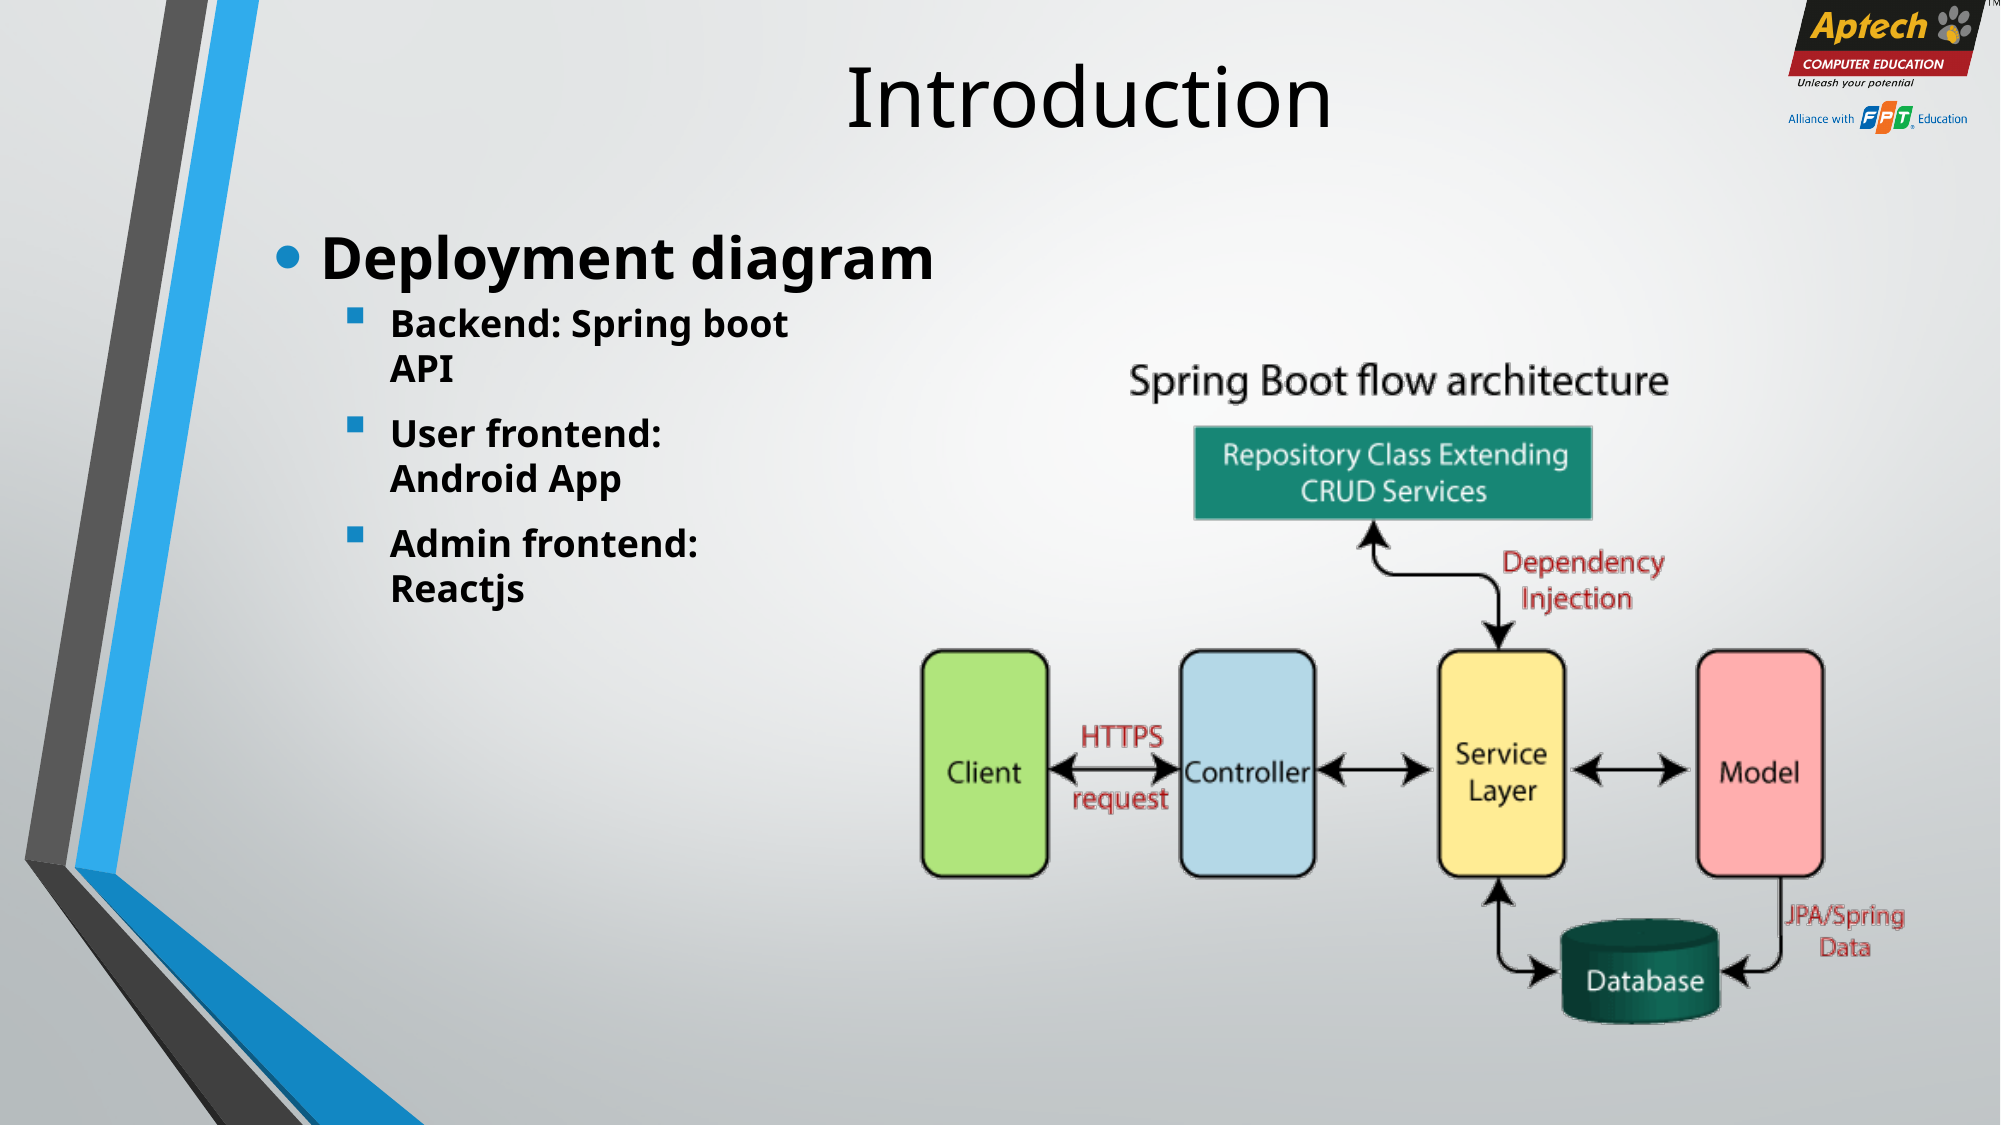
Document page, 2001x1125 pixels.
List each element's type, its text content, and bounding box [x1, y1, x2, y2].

text_box [269, 407, 881, 1022]
picture [881, 346, 1908, 1031]
list Deployment diagram [258, 158, 1902, 355]
title Introduction [269, 0, 1913, 189]
picture [1788, 0, 2000, 134]
text_box Backend: Spring boot API User frontend: Android App Admin frontend: Reactjs [327, 354, 824, 555]
